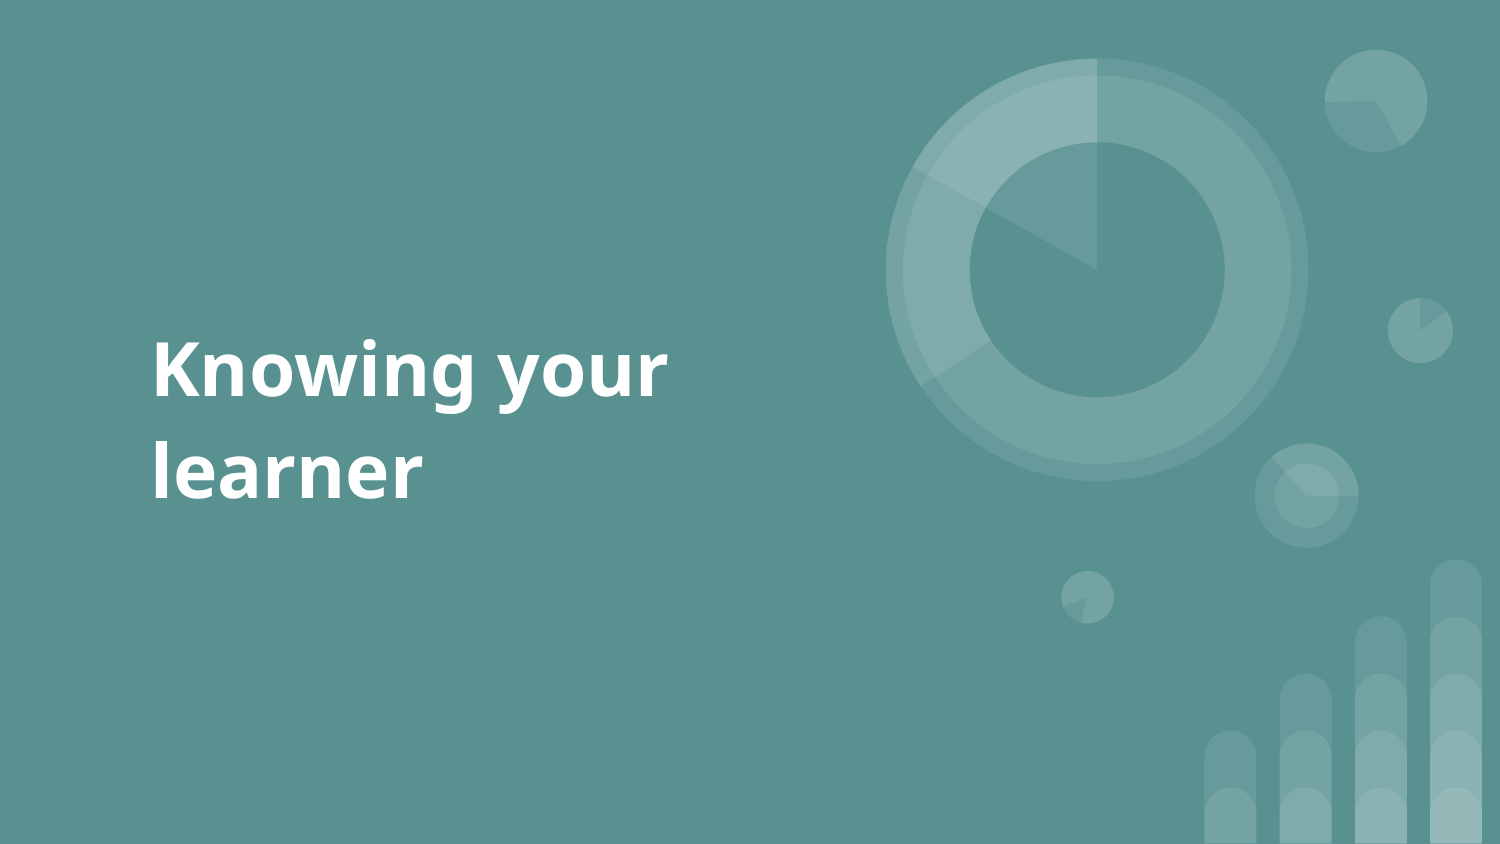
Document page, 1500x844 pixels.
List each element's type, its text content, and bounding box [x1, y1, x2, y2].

title Knowing your learner [135, 264, 834, 572]
